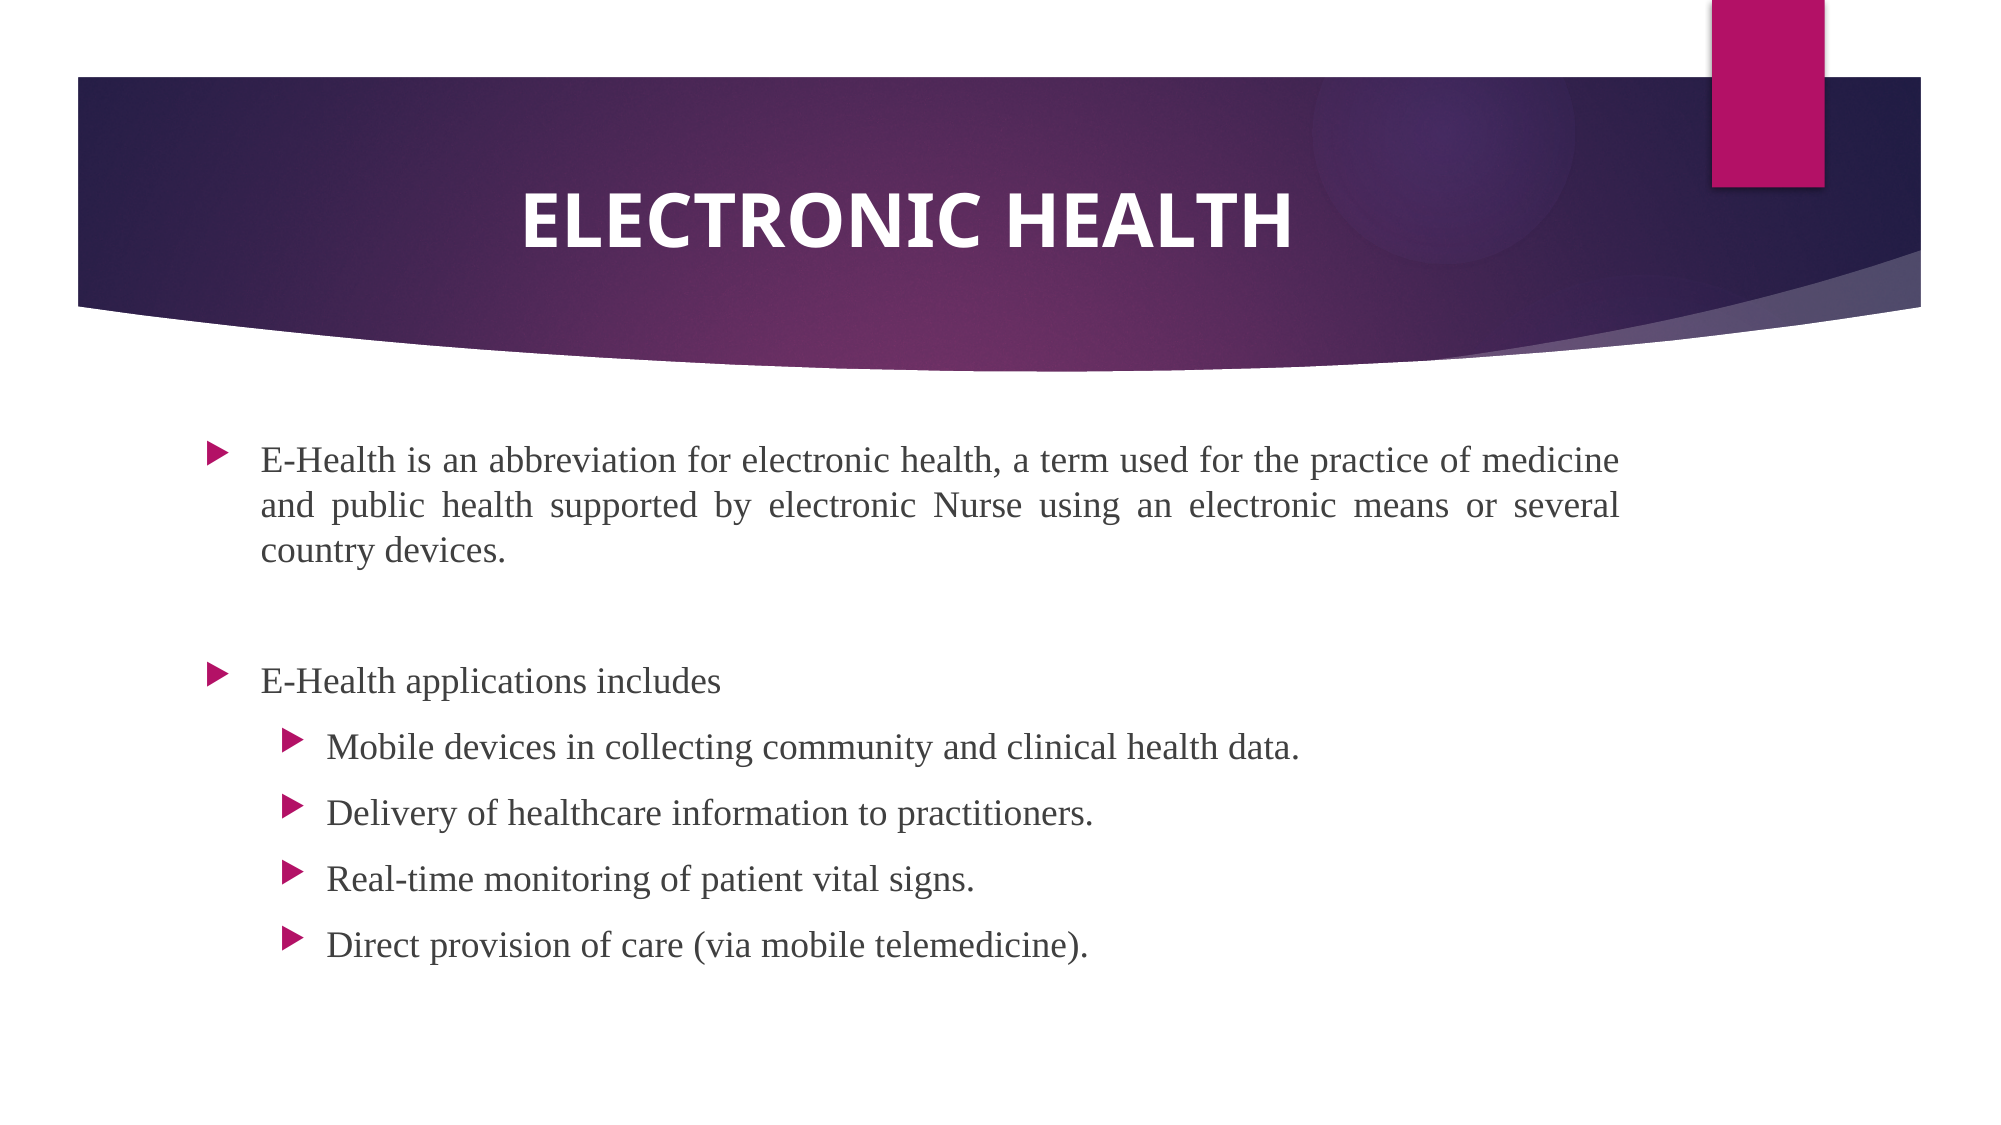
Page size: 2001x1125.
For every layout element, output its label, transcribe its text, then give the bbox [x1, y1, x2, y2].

title ELECTRONIC HEALTH [189, 159, 1627, 276]
list E-Health is an abbreviation for electronic health, a term used for the practice of medicine and public health supported by electronic Nurse using an electronic means or several country devices. E-Health applications includes Mobile devices in collecting community and clinical health data. Delivery of healthcare information to practitioners. Real-time monitoring of patient vital signs. Direct provision of care (via mobile telemedicine). [189, 427, 1638, 988]
